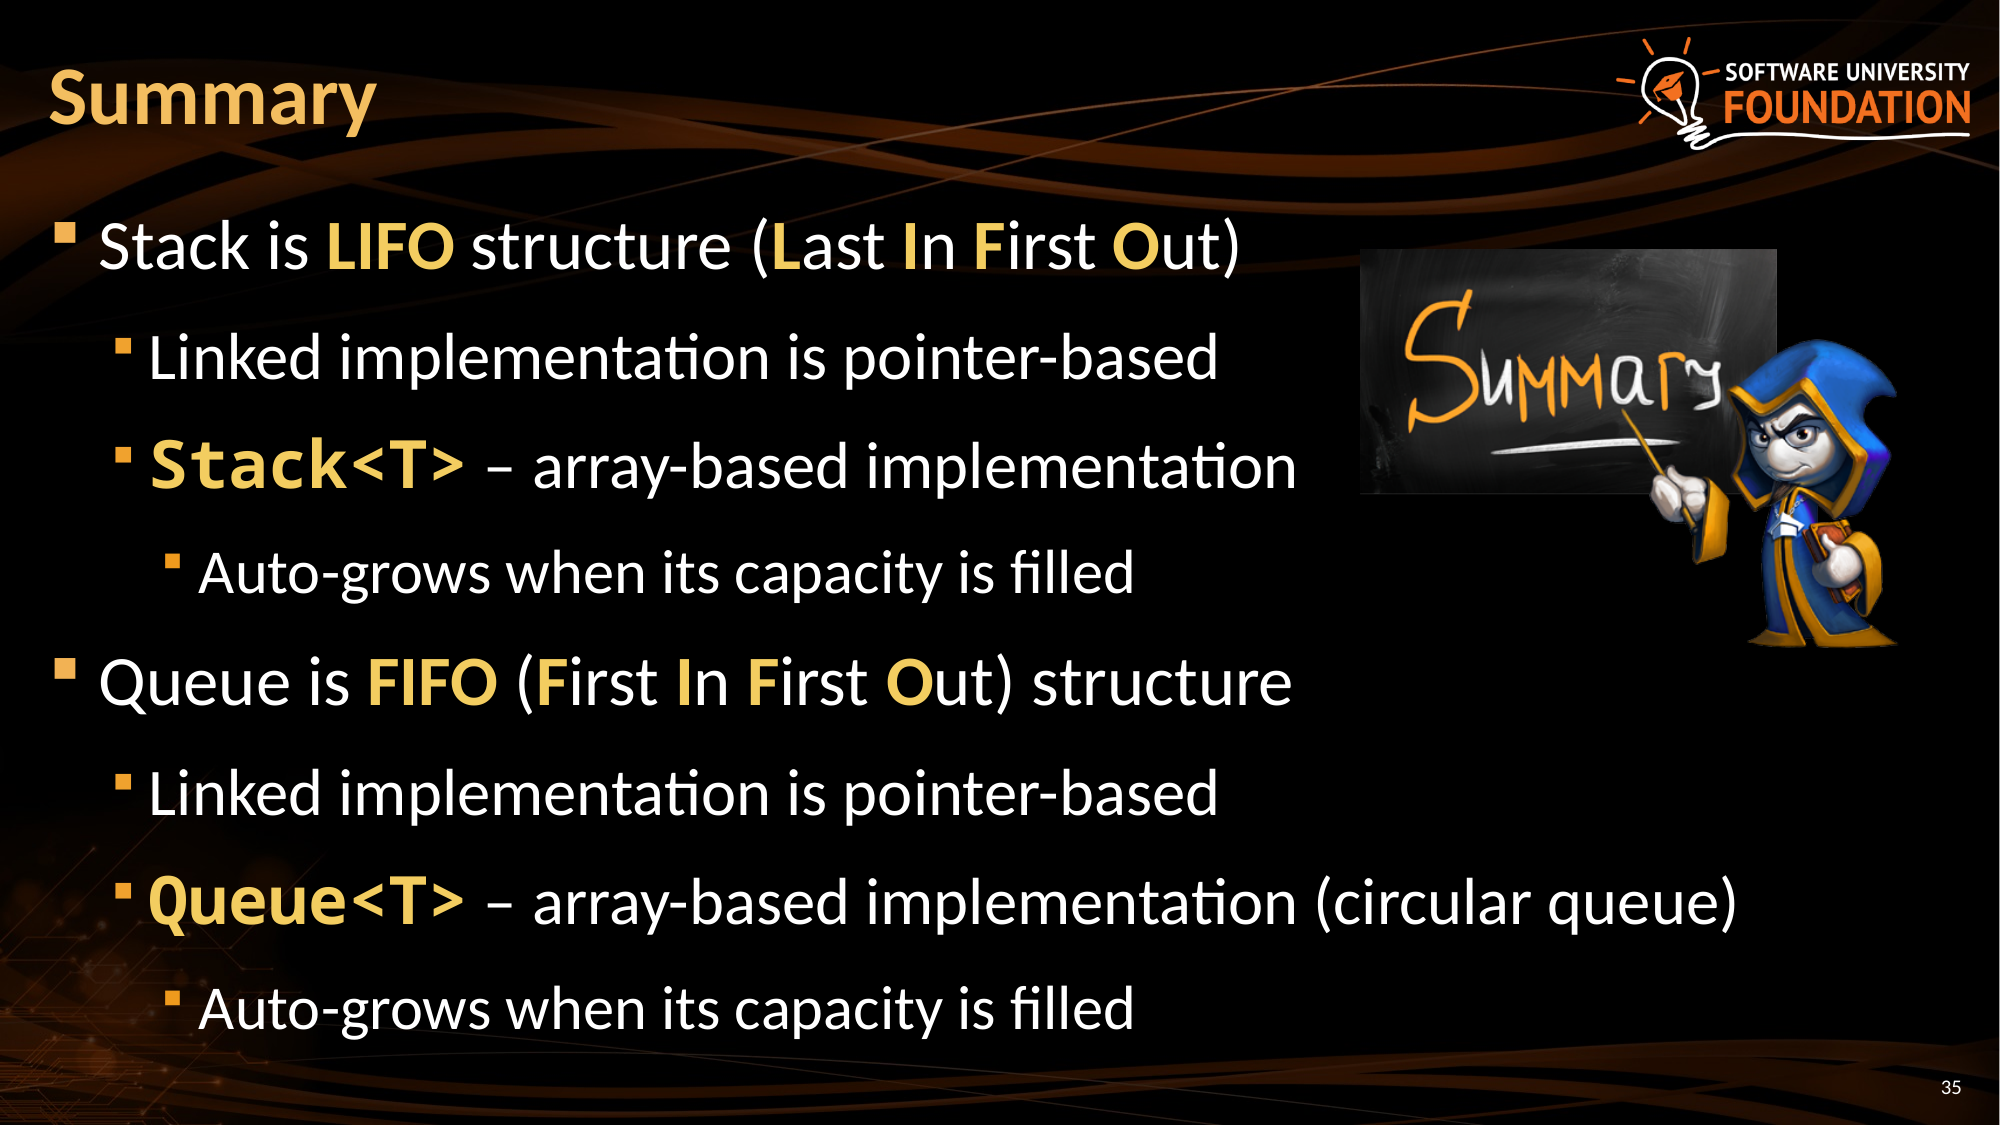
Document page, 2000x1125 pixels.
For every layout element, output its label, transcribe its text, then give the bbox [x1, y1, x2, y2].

picture [0, 0, 2000, 1125]
title Summary [30, 6, 1602, 189]
list Stack is LIFO structure (Last In First Out) Linked implementation is pointer-based Stack<T> – array-based implementation Auto-grows when its capacity is filled Queue is FIFO (First In First Out) structure Linked implementation is pointer-based Queue<T> – array-based implementation (circular queue) Auto-grows when its capacity is filled [31, 188, 1968, 1103]
